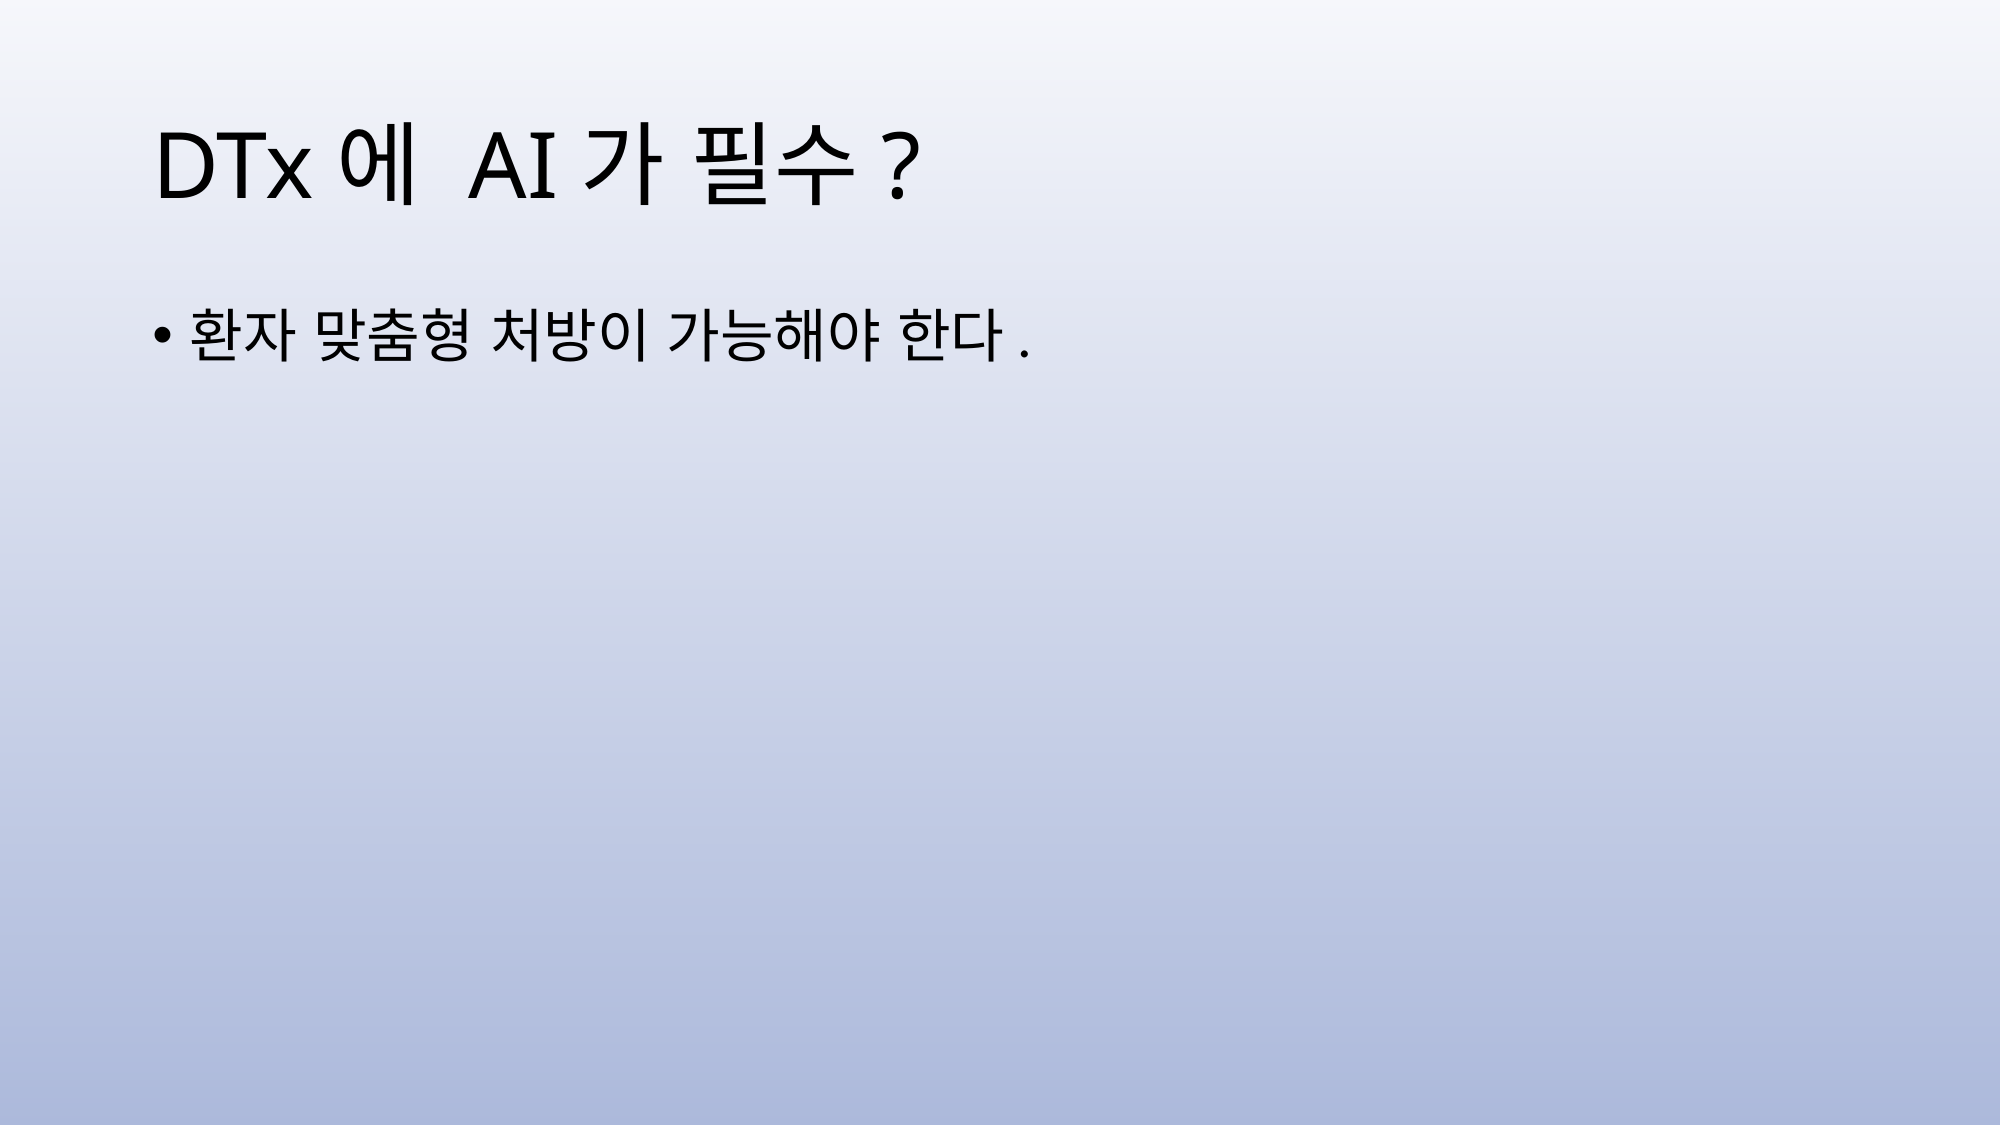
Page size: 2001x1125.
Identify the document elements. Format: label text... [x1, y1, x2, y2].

title DTx에 AI가 필수? [137, 59, 1863, 278]
list 환자 맞춤형 처방이 가능해야 한다. [137, 299, 1863, 1014]
